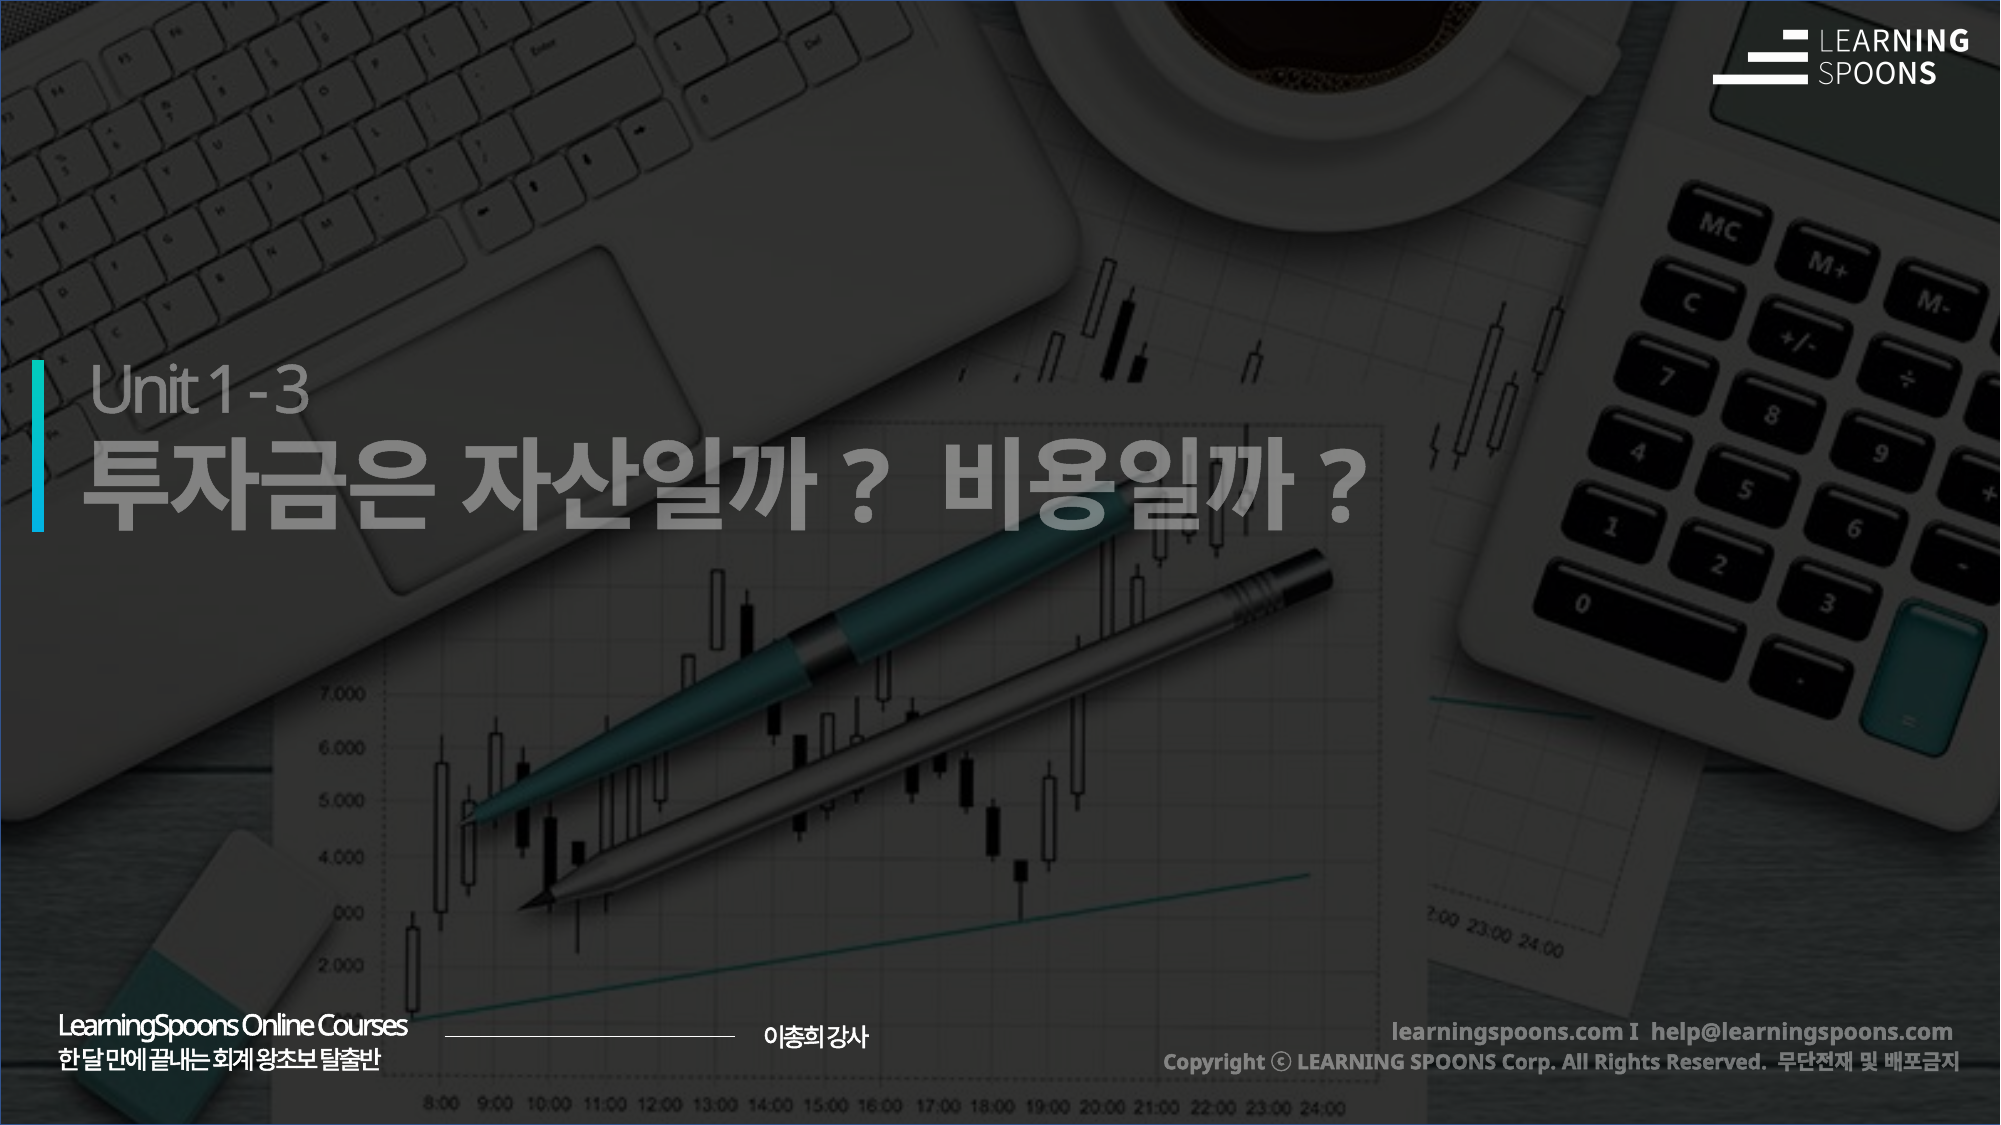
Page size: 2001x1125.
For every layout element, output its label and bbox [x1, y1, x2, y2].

picture [0, 0, 2000, 1125]
text_box [0, 786, 1975, 1125]
